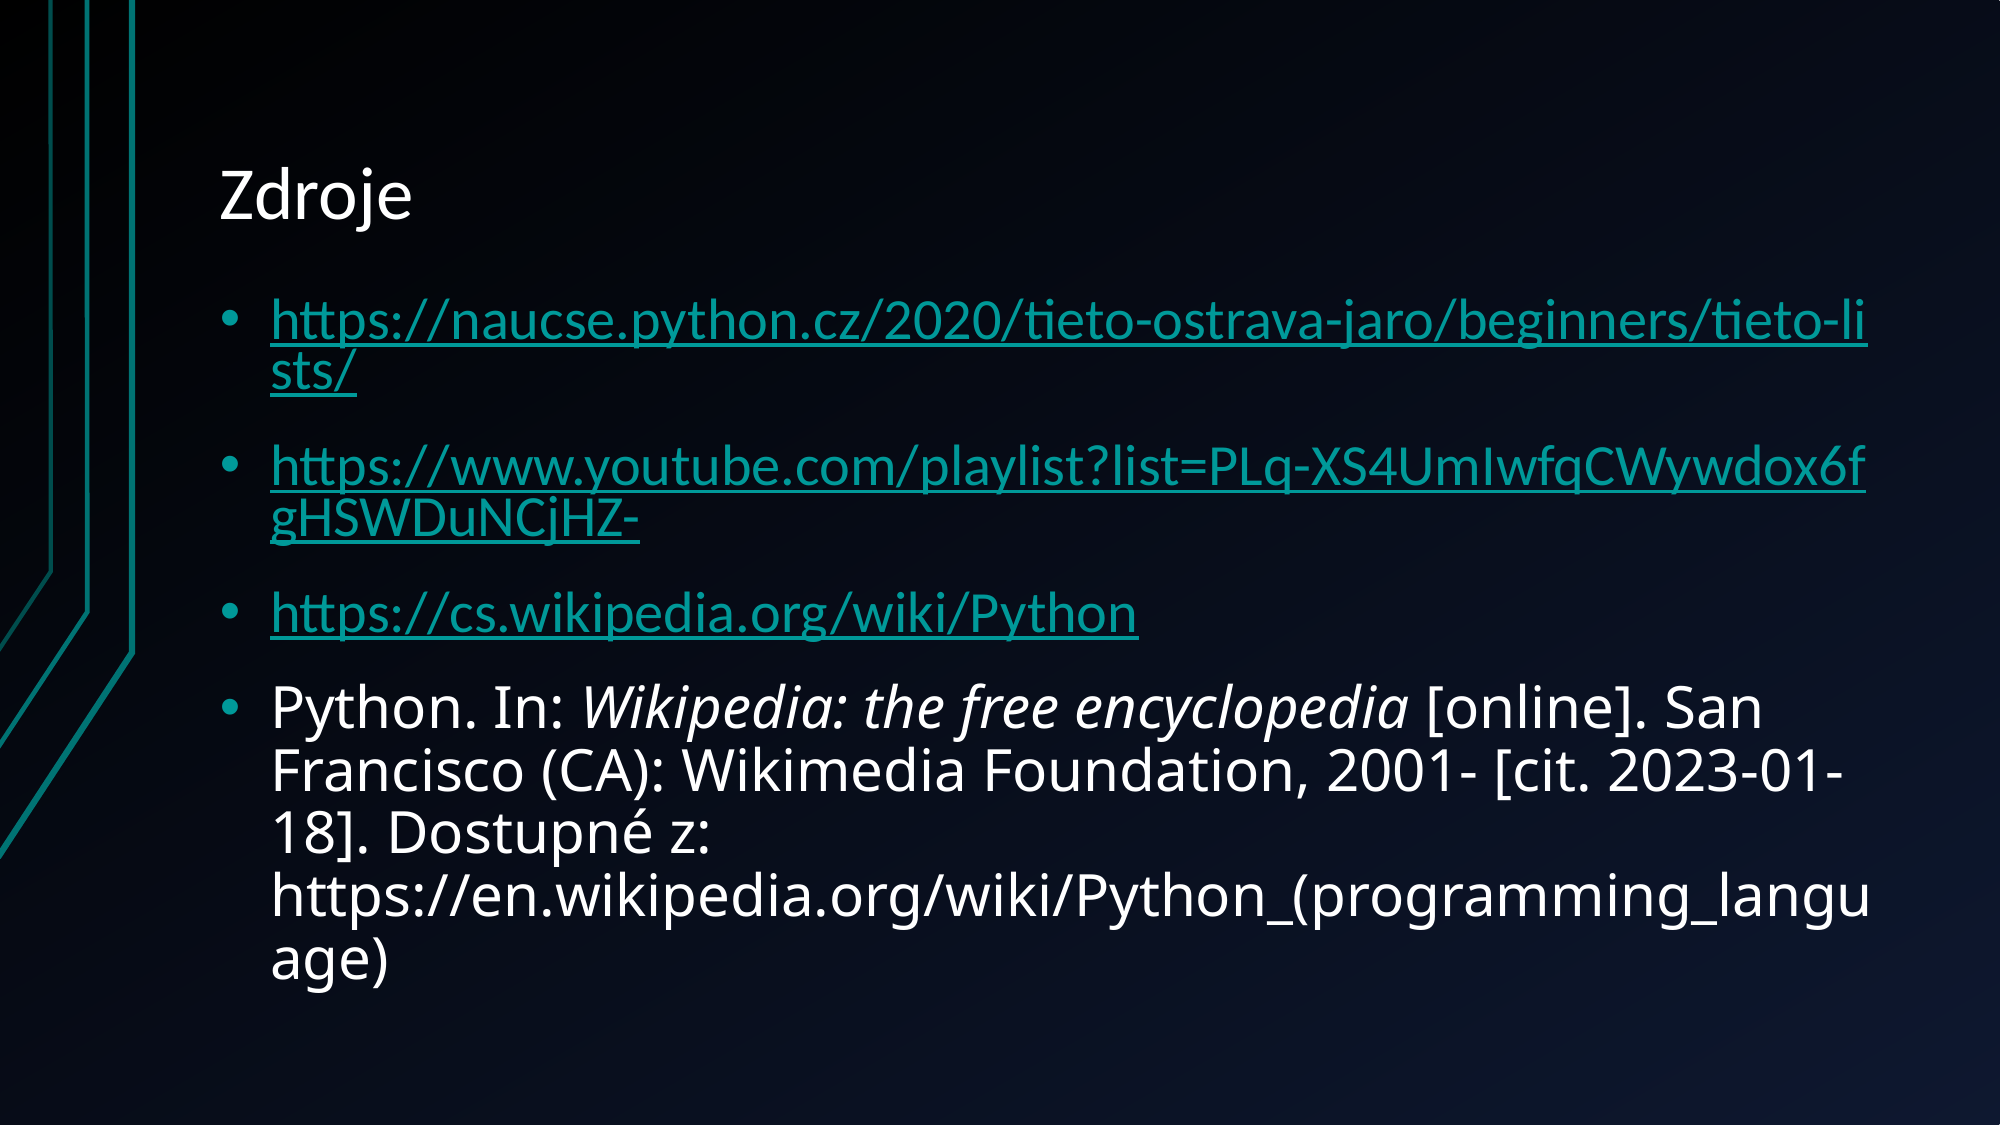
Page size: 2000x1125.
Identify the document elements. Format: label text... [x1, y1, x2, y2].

list https://naucse.python.cz/2020/tieto-ostrava-jaro/beginners/tieto-lists/ https://www.youtube.com/playlist?list=PLq-XS4UmIwfqCWywdox6fgHSWDuNCjHZ- https://cs.wikipedia.org/wiki/Python Python. In: Wikipedia: the free encyclopedia [online]. San Francisco (CA): Wikimedia Foundation, 2001- [cit. 2023-01-18]. Dostupné z: https://en.wikipedia.org/wiki/Python_(programming_language) [199, 279, 1900, 1012]
title Zdroje [199, 45, 1900, 246]
